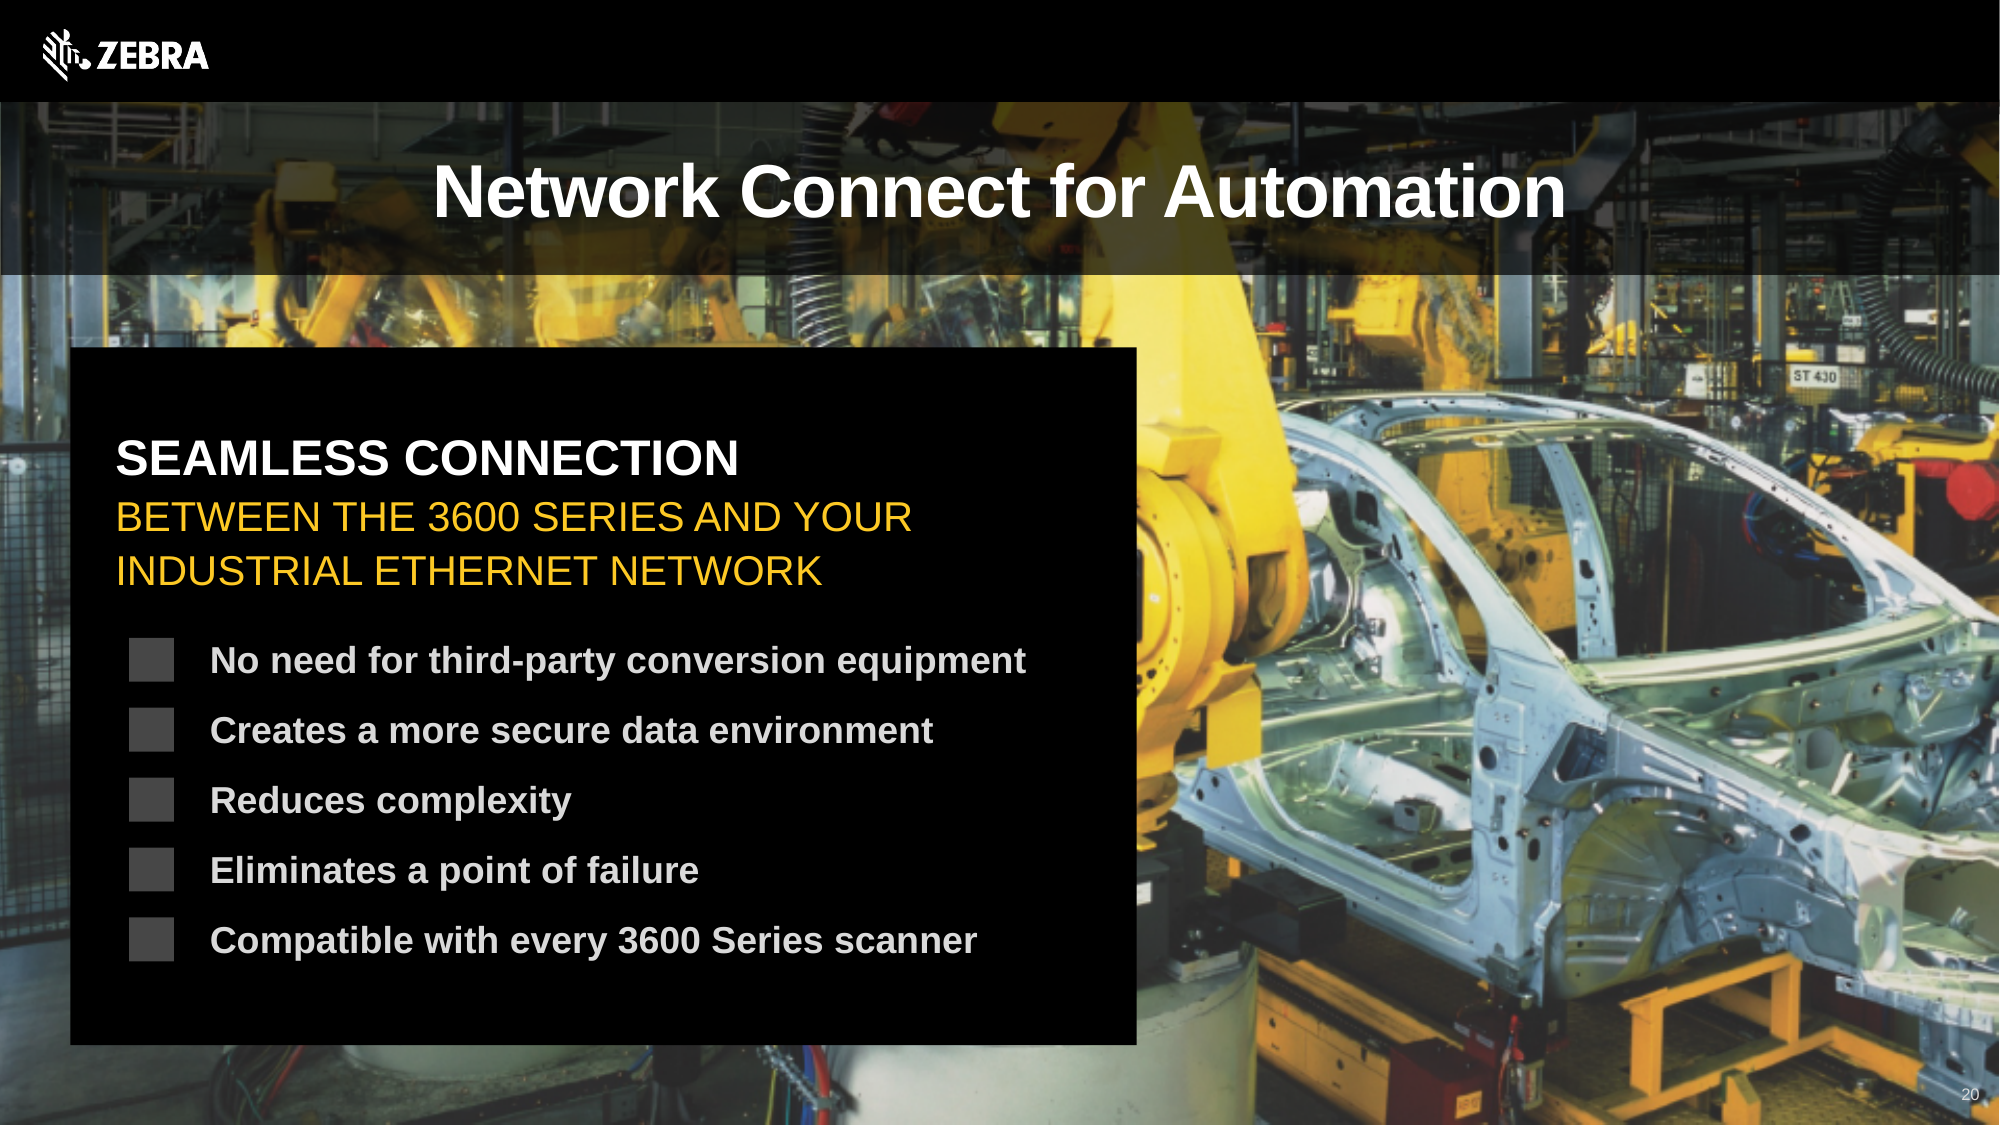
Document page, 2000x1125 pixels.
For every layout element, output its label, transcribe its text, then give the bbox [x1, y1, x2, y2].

picture [0, 102, 1999, 1125]
picture [43, 29, 209, 82]
text_box Network Connect for Automation [0, 99, 2000, 275]
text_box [129, 637, 174, 962]
